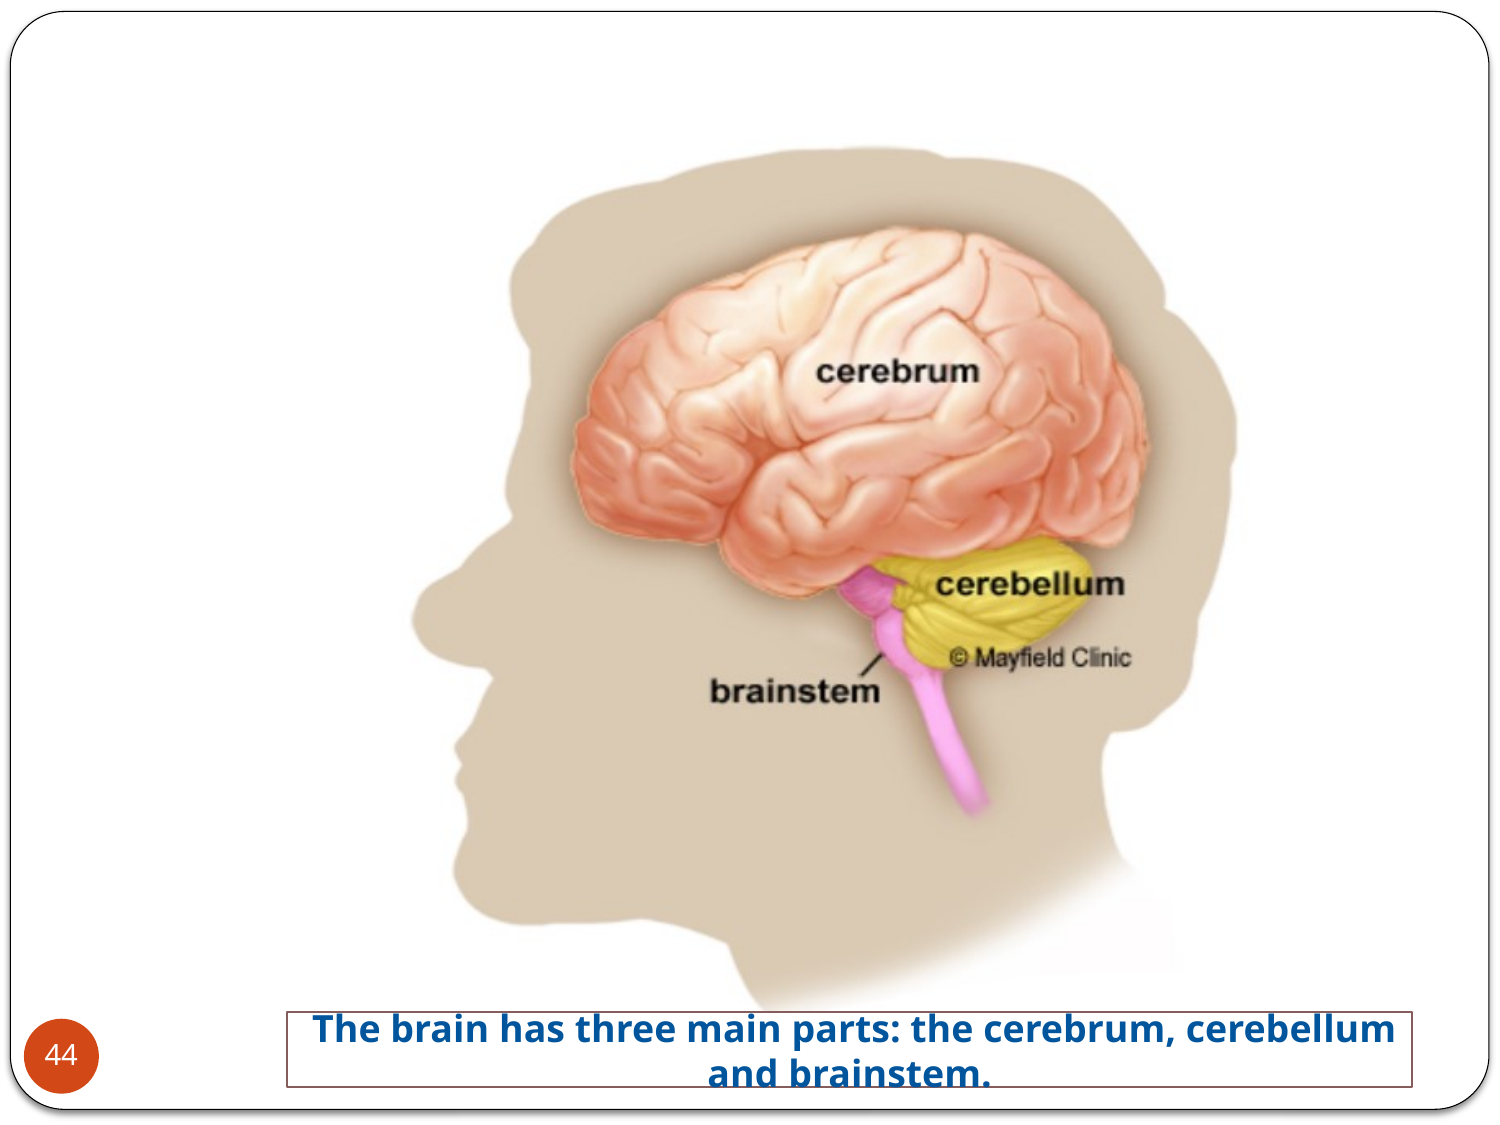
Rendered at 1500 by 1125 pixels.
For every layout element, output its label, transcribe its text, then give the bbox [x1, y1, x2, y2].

slide_number 44 [23, 1018, 99, 1094]
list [124, 137, 1476, 1063]
text_box The brain has three main parts: the cerebrum, cerebellum and brainstem. [286, 1071, 1413, 1088]
